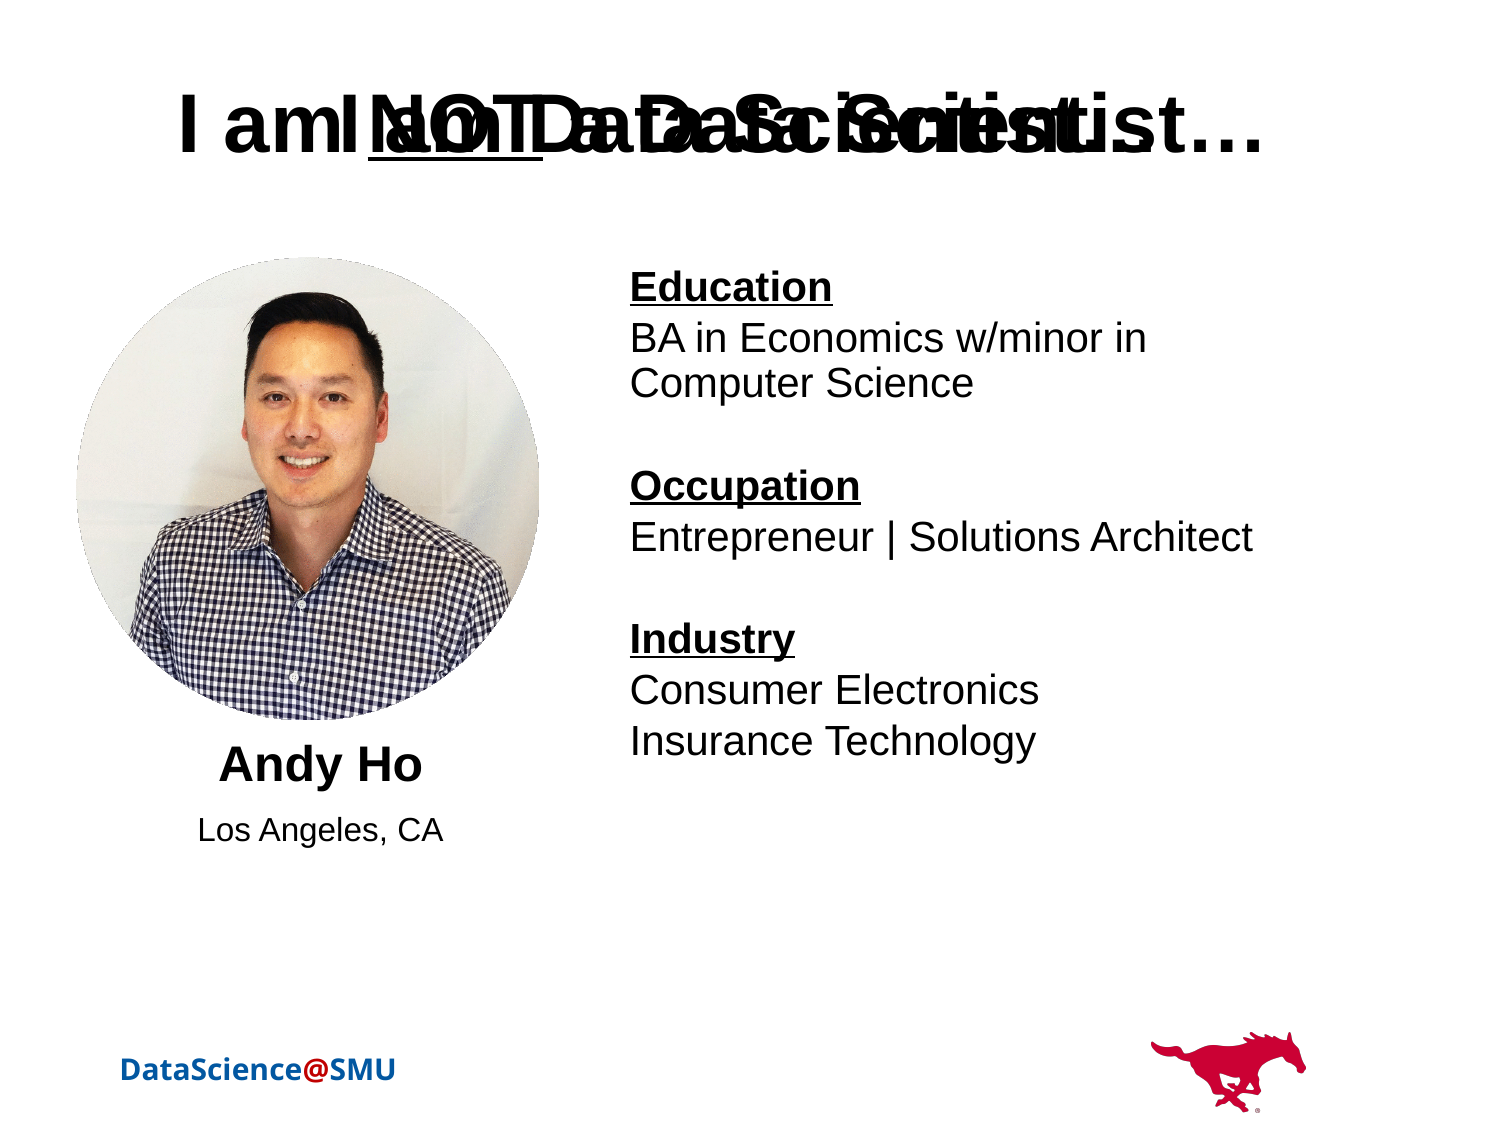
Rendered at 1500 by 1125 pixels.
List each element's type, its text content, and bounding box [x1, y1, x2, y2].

text_box Education BA in Economics w/minor in Computer Science Occupation Entrepreneur | Solutions Architect Industry Consumer Electronics Insurance Technology [614, 257, 1316, 785]
text_box Andy Ho Los Angeles, CA [103, 720, 539, 932]
picture [76, 257, 539, 720]
text_box I am NOT a Data Scientist… [76, 16, 1371, 234]
title I am Data Scientist… [103, 17, 1397, 235]
picture [1151, 1032, 1306, 1113]
